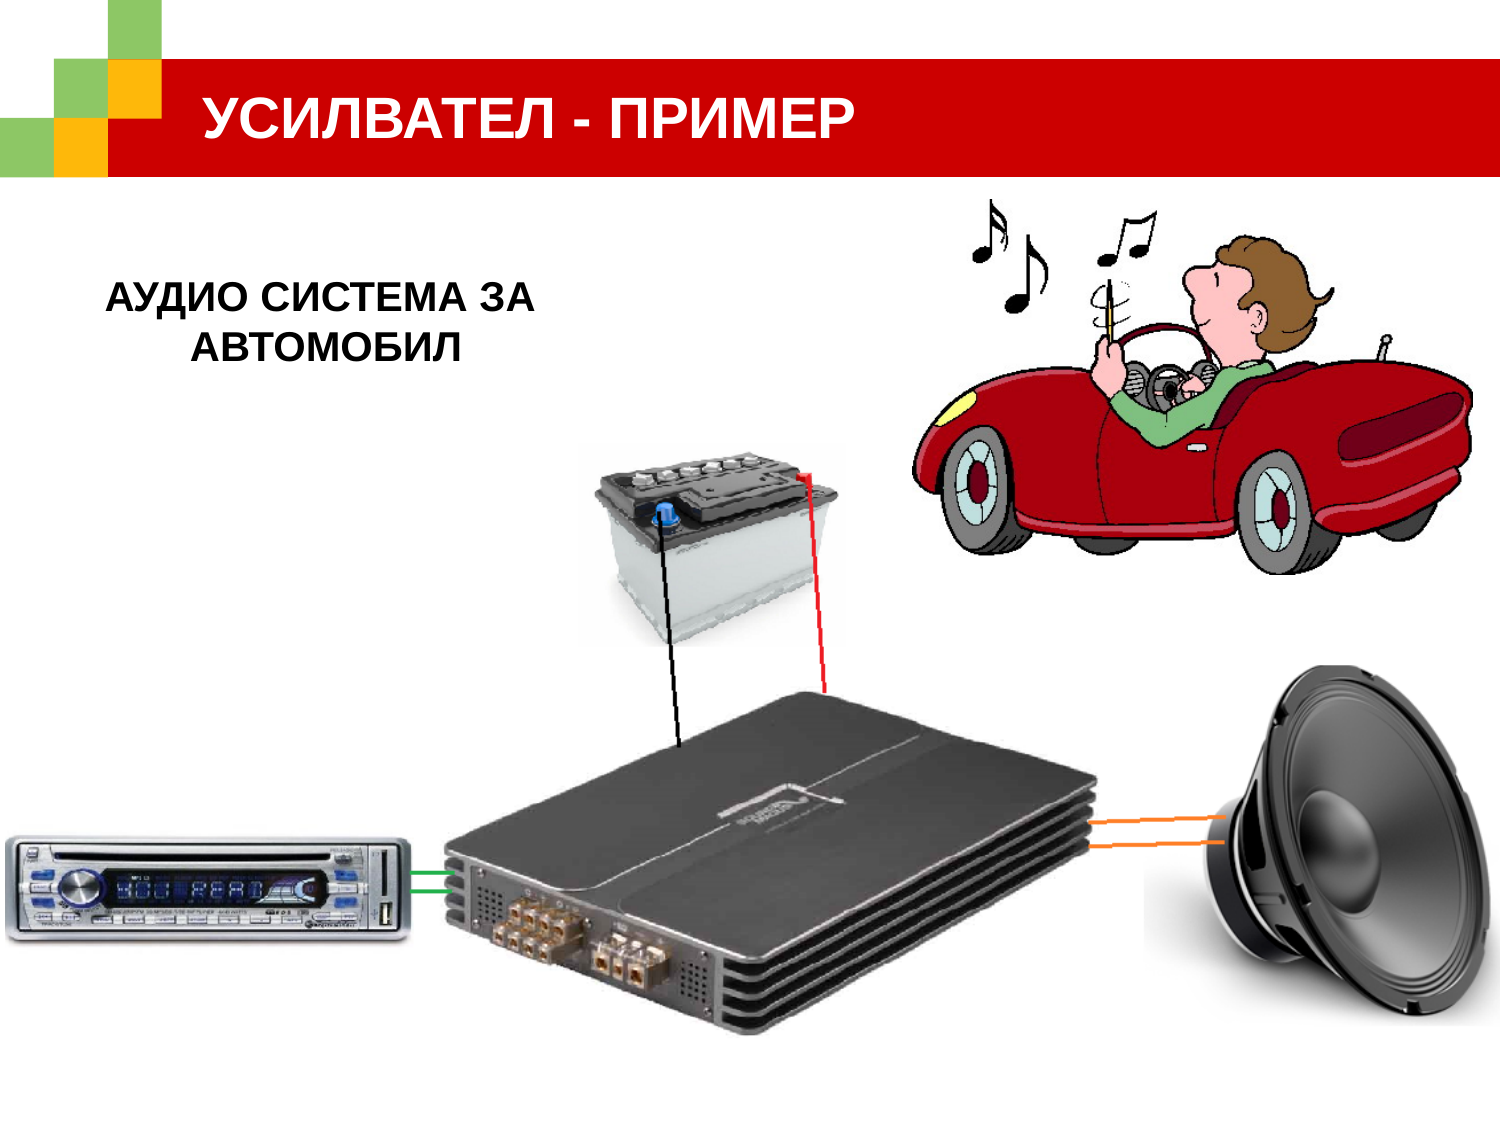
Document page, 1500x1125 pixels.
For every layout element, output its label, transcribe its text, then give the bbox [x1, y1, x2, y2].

text_box АУДИО СИСТЕМА ЗА АВТОМОБИЛ [89, 262, 563, 378]
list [5, 424, 1500, 1054]
picture [912, 199, 1473, 576]
title УСИЛВАТЕЛ - ПРИМЕР [187, 74, 1401, 156]
